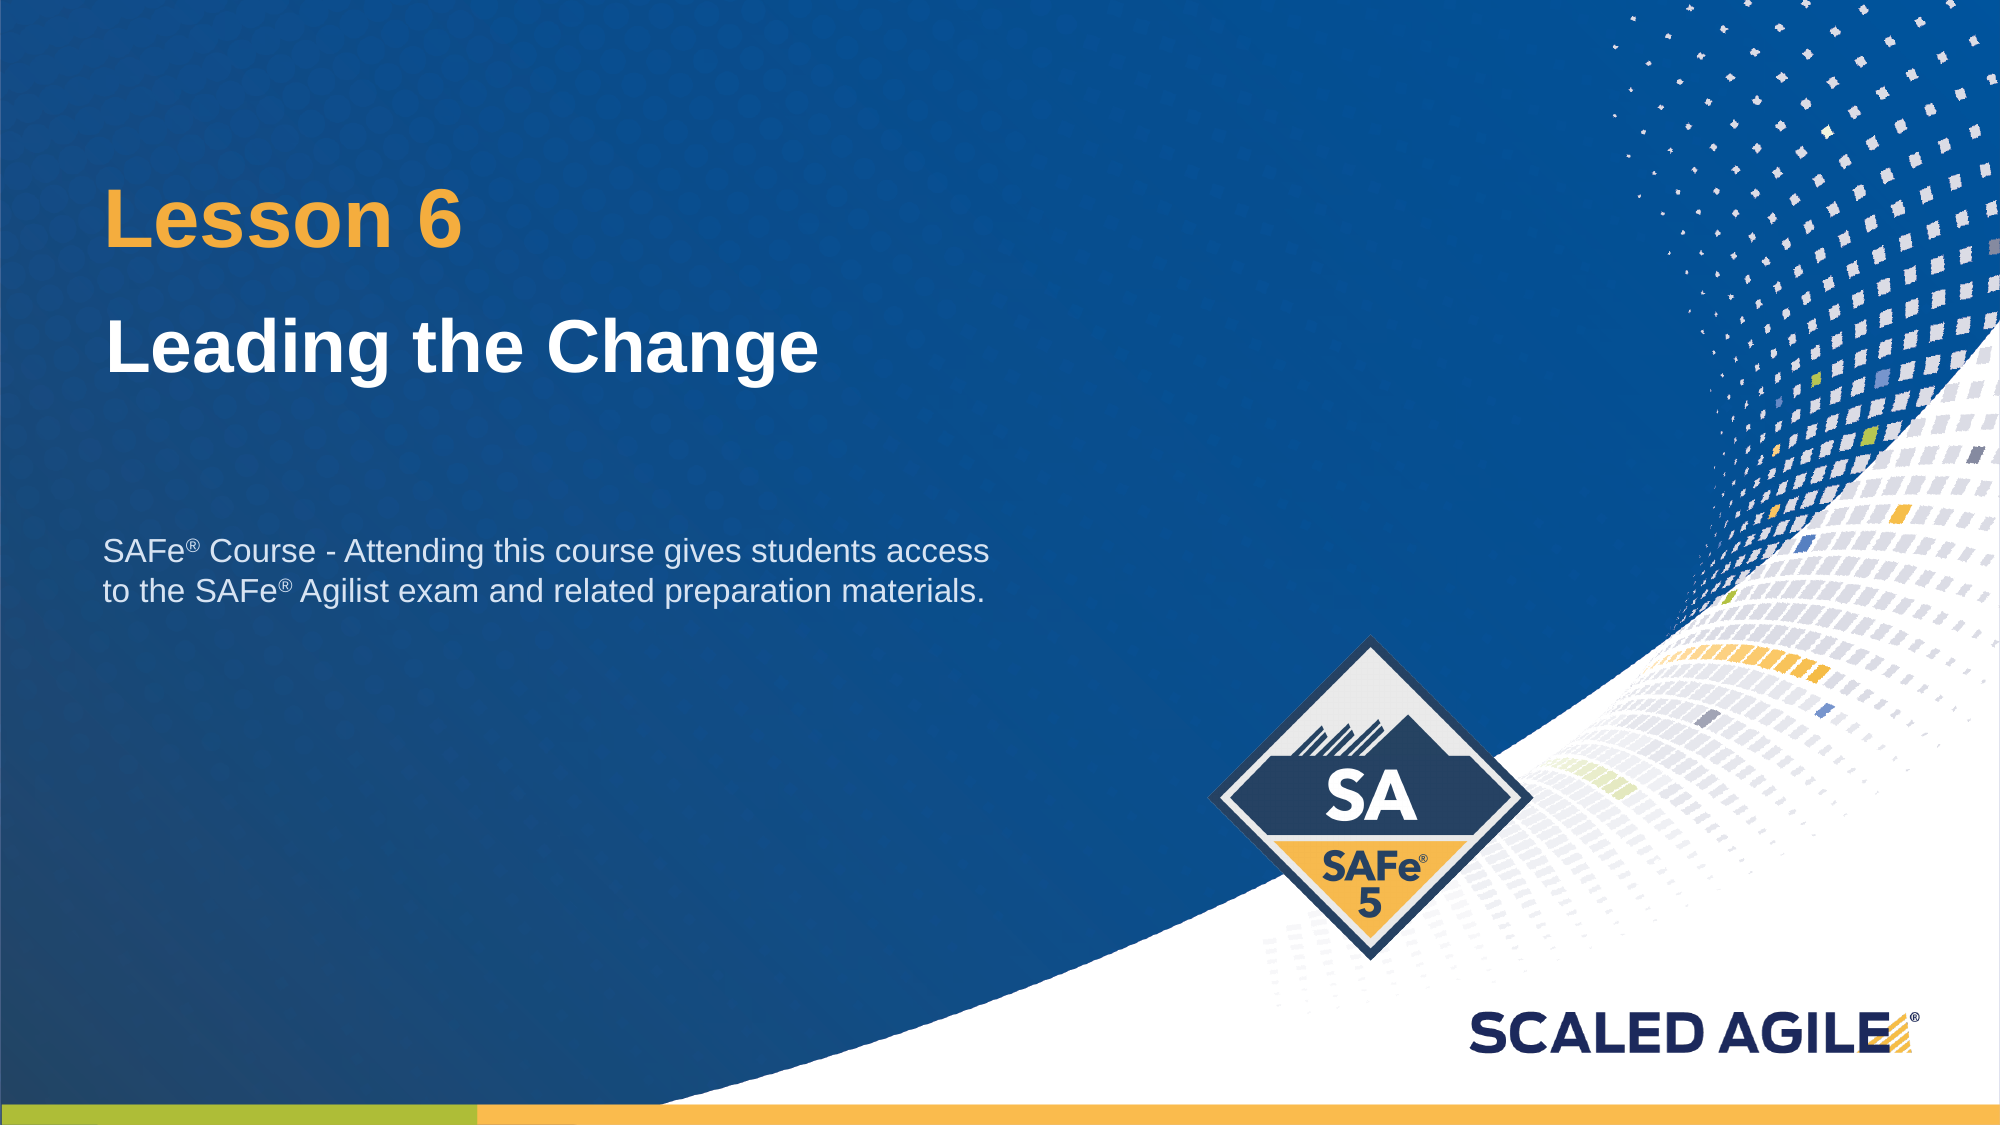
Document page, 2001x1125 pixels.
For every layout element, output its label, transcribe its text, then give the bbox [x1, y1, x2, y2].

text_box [1463, 1004, 1931, 1110]
list SAFe® Course - Attending this course gives students access to the SAFe® Agilist exam and related preparation materials. [86, 521, 1017, 748]
subtitle Leading the Change [103, 280, 1204, 507]
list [1207, 634, 1534, 961]
title Lesson 6 [103, 2, 1204, 266]
picture [0, 0, 2000, 1125]
